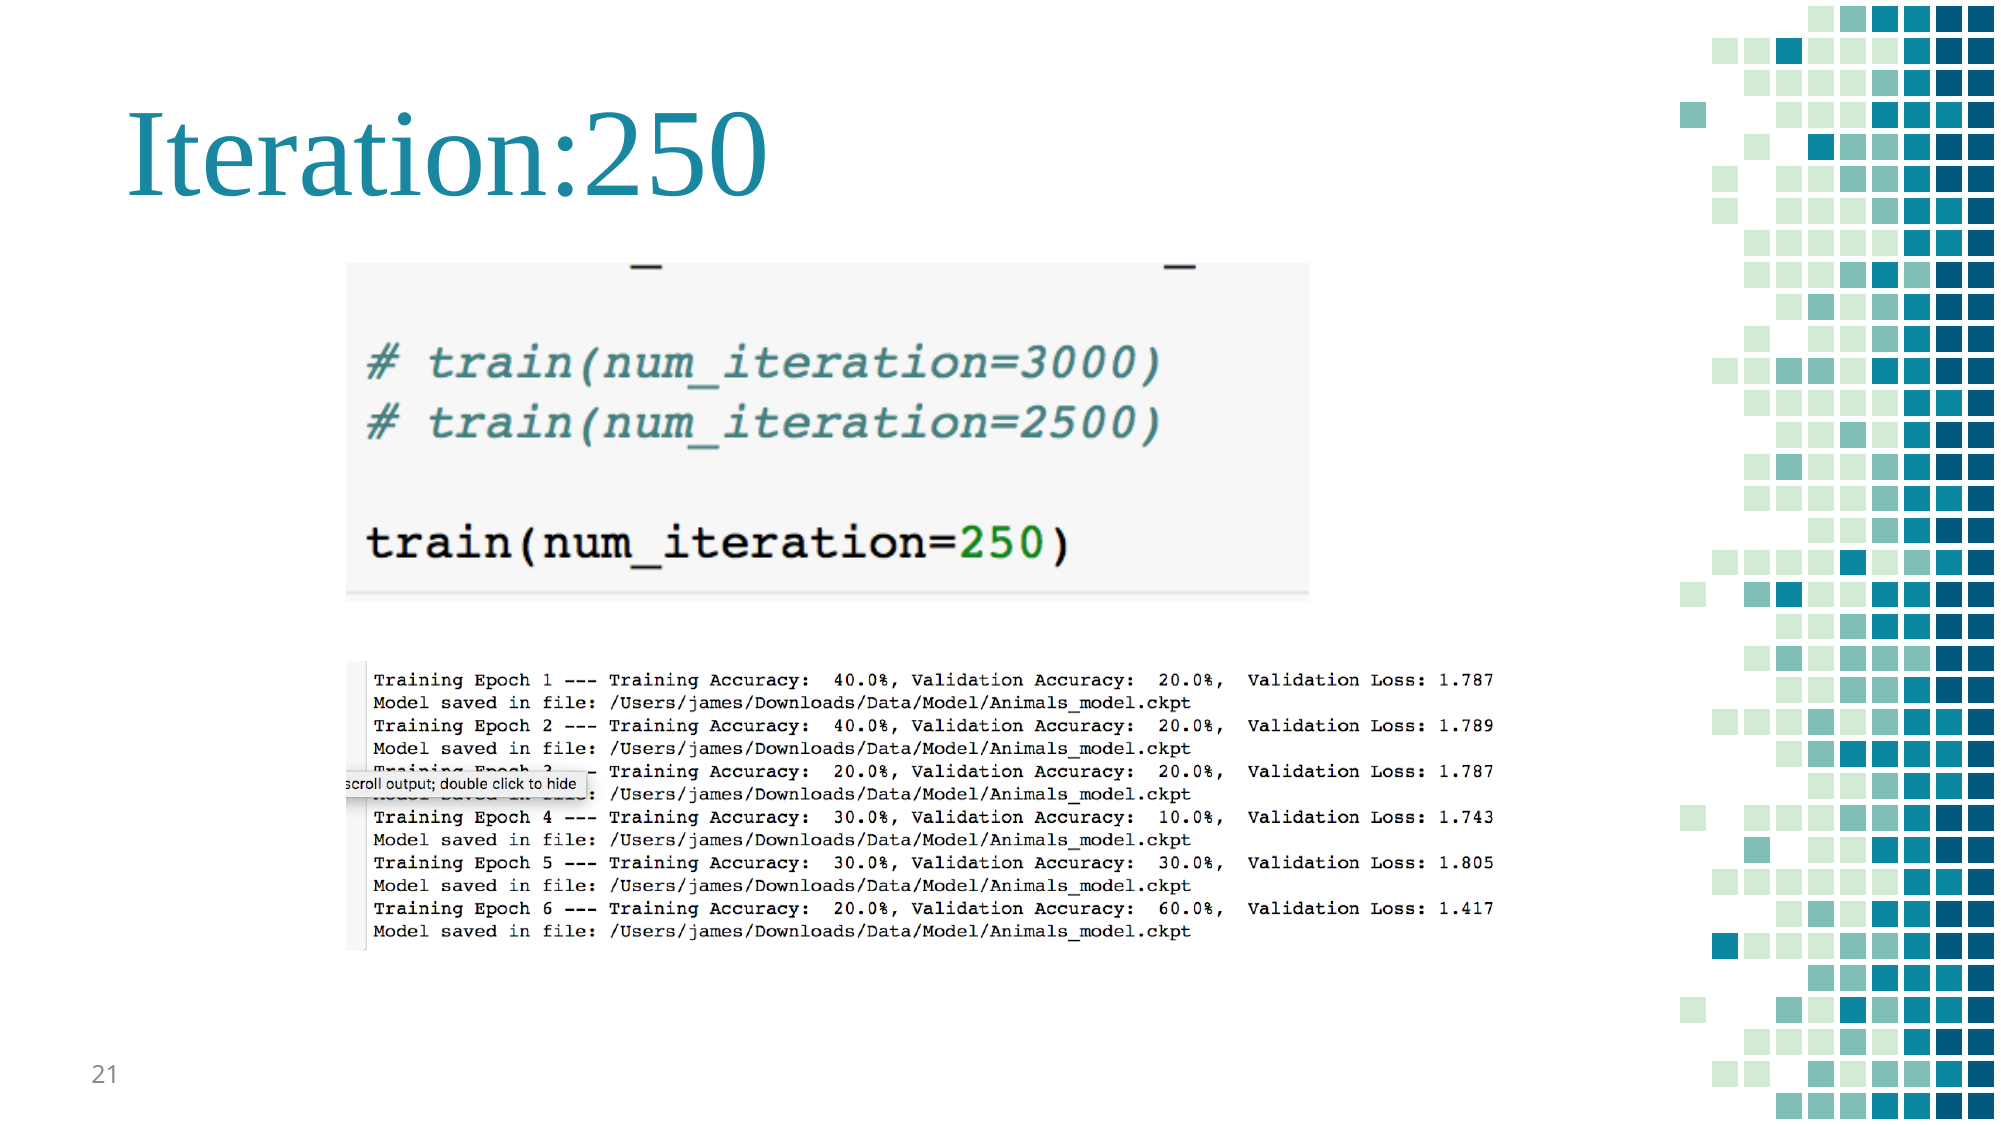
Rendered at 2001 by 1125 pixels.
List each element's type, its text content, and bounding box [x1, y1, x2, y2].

picture [346, 661, 1584, 950]
picture [346, 263, 1309, 602]
title Iteration:250 [105, 54, 1584, 243]
slide_number 21 [20, 1032, 140, 1119]
